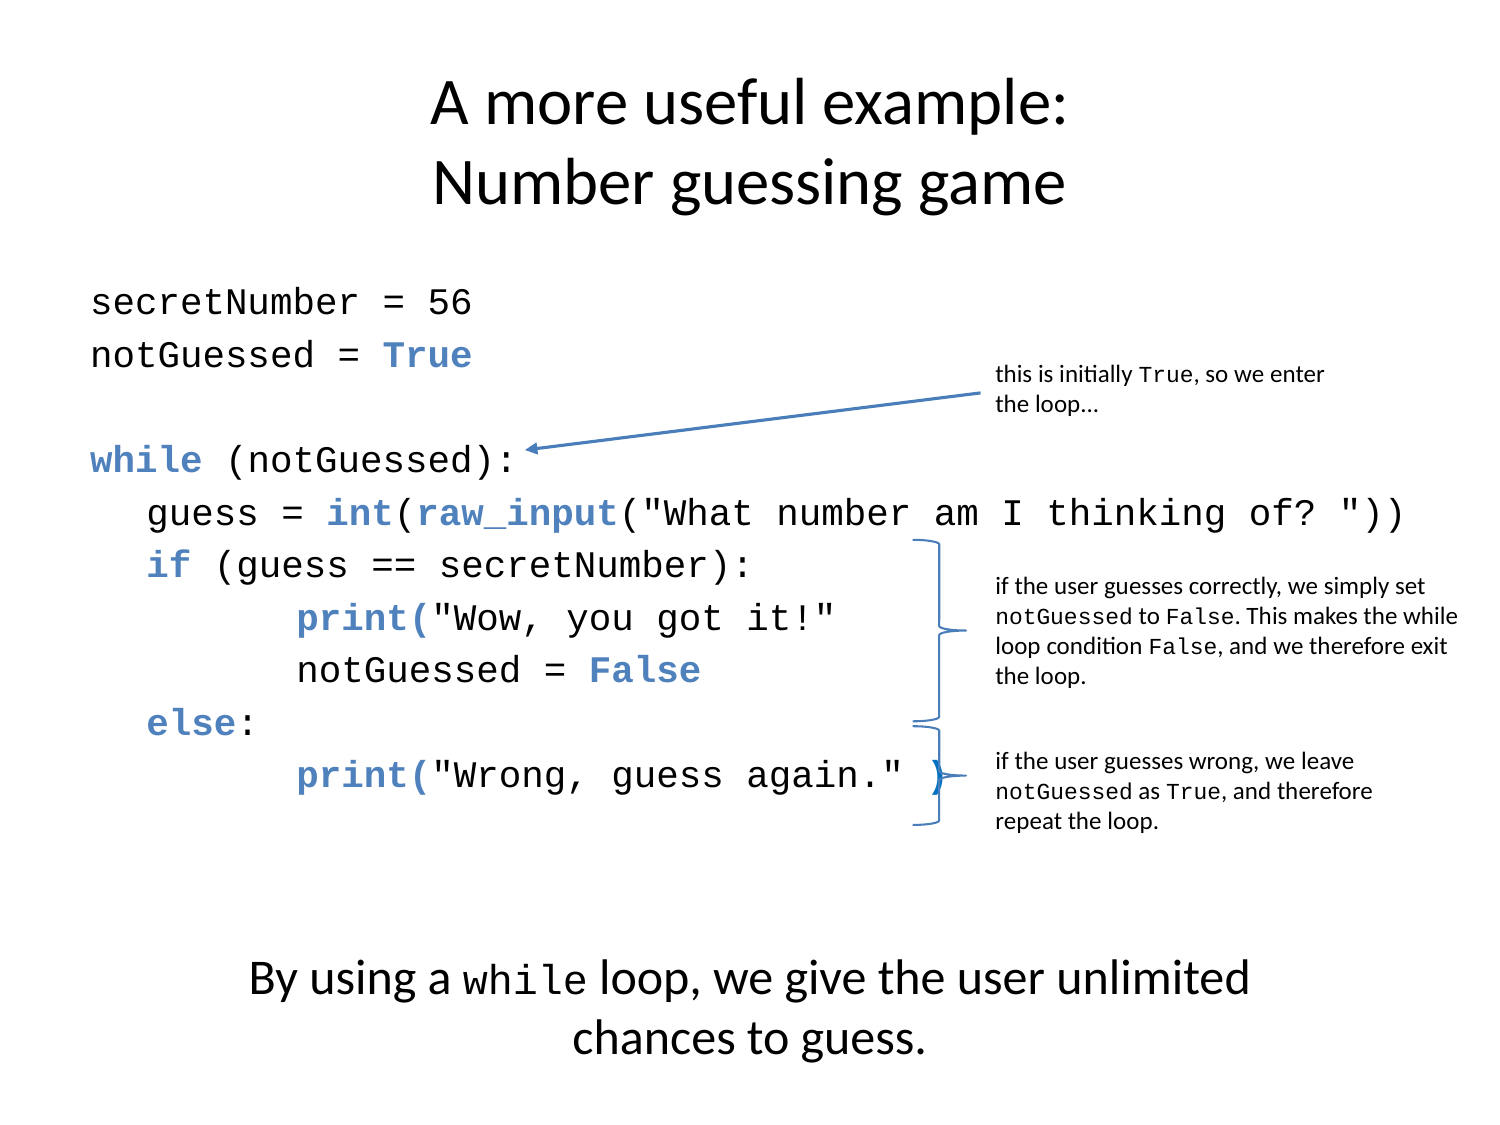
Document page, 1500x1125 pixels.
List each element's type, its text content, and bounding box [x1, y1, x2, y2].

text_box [524, 392, 981, 451]
text_box By using a while loop, we give the user unlimited chances to guess. [150, 937, 1350, 1073]
title A more useful example: Number guessing game [75, 45, 1425, 233]
text_box [912, 725, 967, 826]
text_box if the user guesses correctly, we simply set notGuessed to False. This makes the while loop condition False, and we therefore exit the loop. [980, 562, 1481, 697]
list secretNumber = 56 notGuessed = True while (notGuessed): guess = int(raw_input("What number am I thinking of? ")) if (guess == secretNumber): print("Wow, you got it!" notGuessed = False else: print("Wrong, guess again." ) [75, 262, 1425, 1005]
text_box this is initially True, so we enter the loop... [980, 349, 1369, 425]
text_box if the user guesses wrong, we leave notGuessed as True, and therefore repeat the loop. [980, 737, 1444, 843]
text_box [912, 539, 967, 723]
